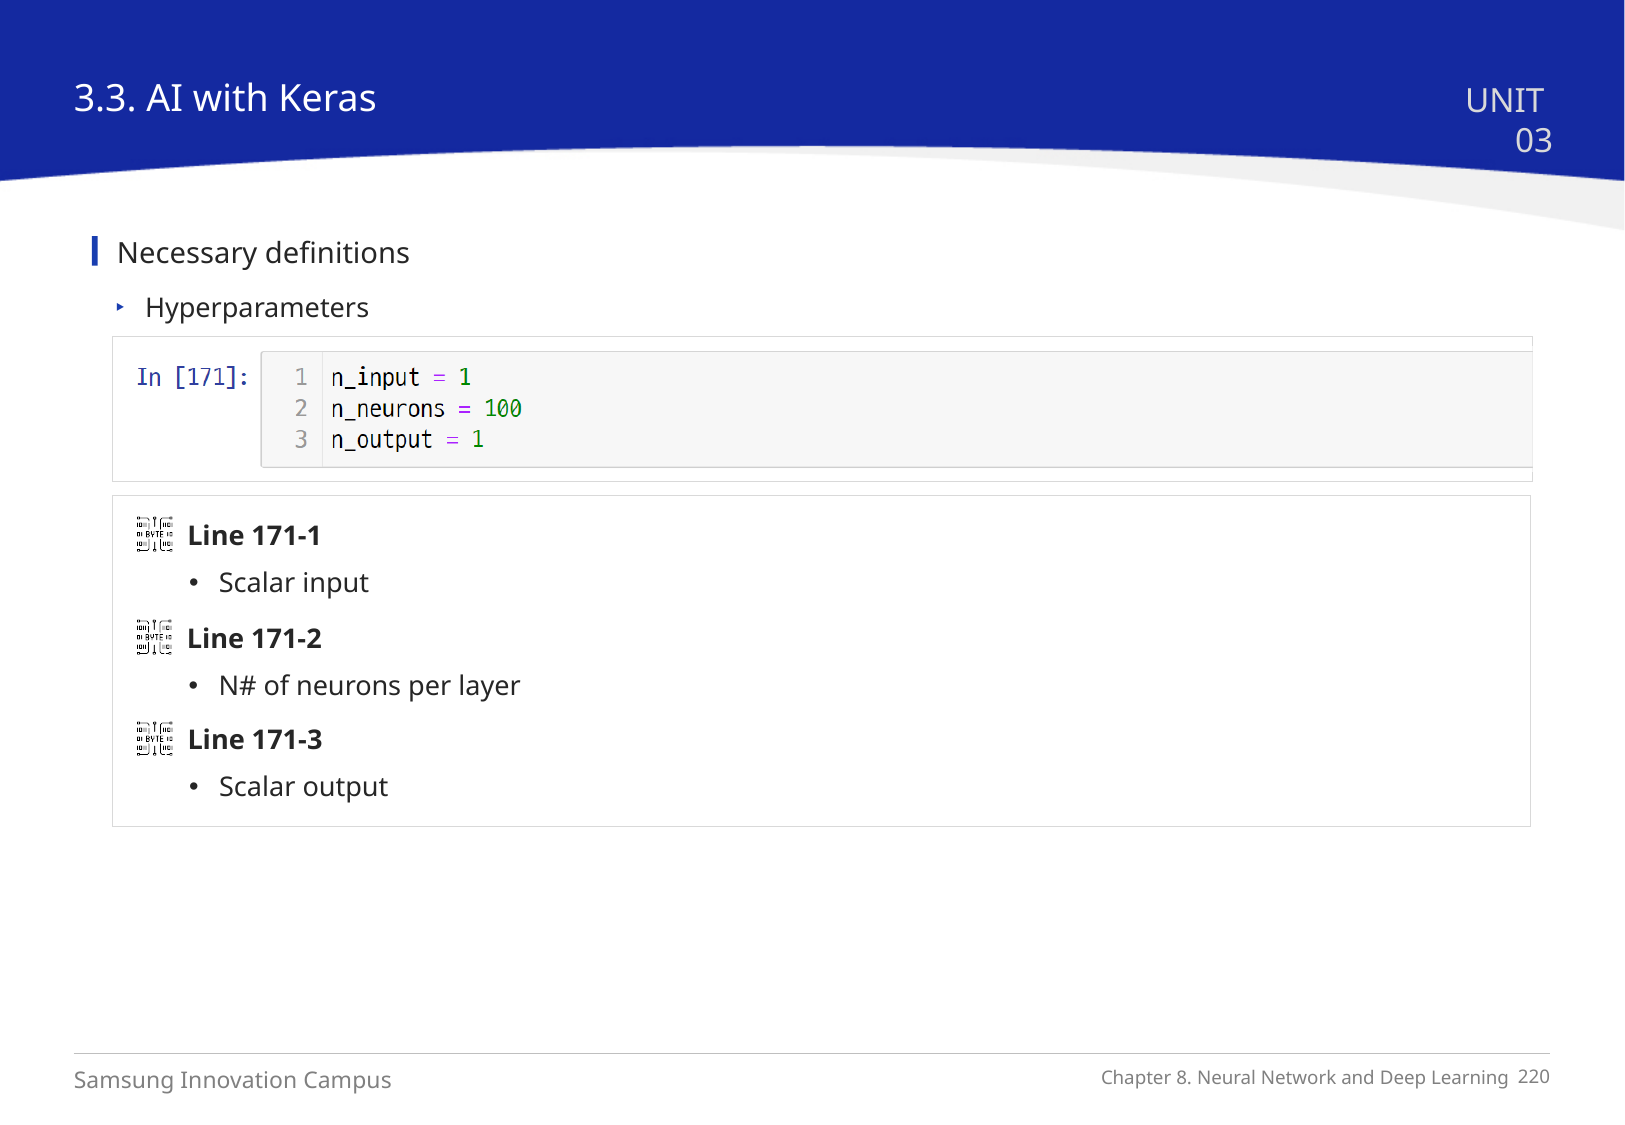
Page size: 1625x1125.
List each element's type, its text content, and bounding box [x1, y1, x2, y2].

text_box Hyperparameters [114, 278, 1532, 336]
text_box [112, 495, 1548, 827]
picture [0, 0, 1625, 1125]
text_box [112, 336, 1533, 482]
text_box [91, 234, 1533, 270]
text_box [73, 73, 1554, 120]
